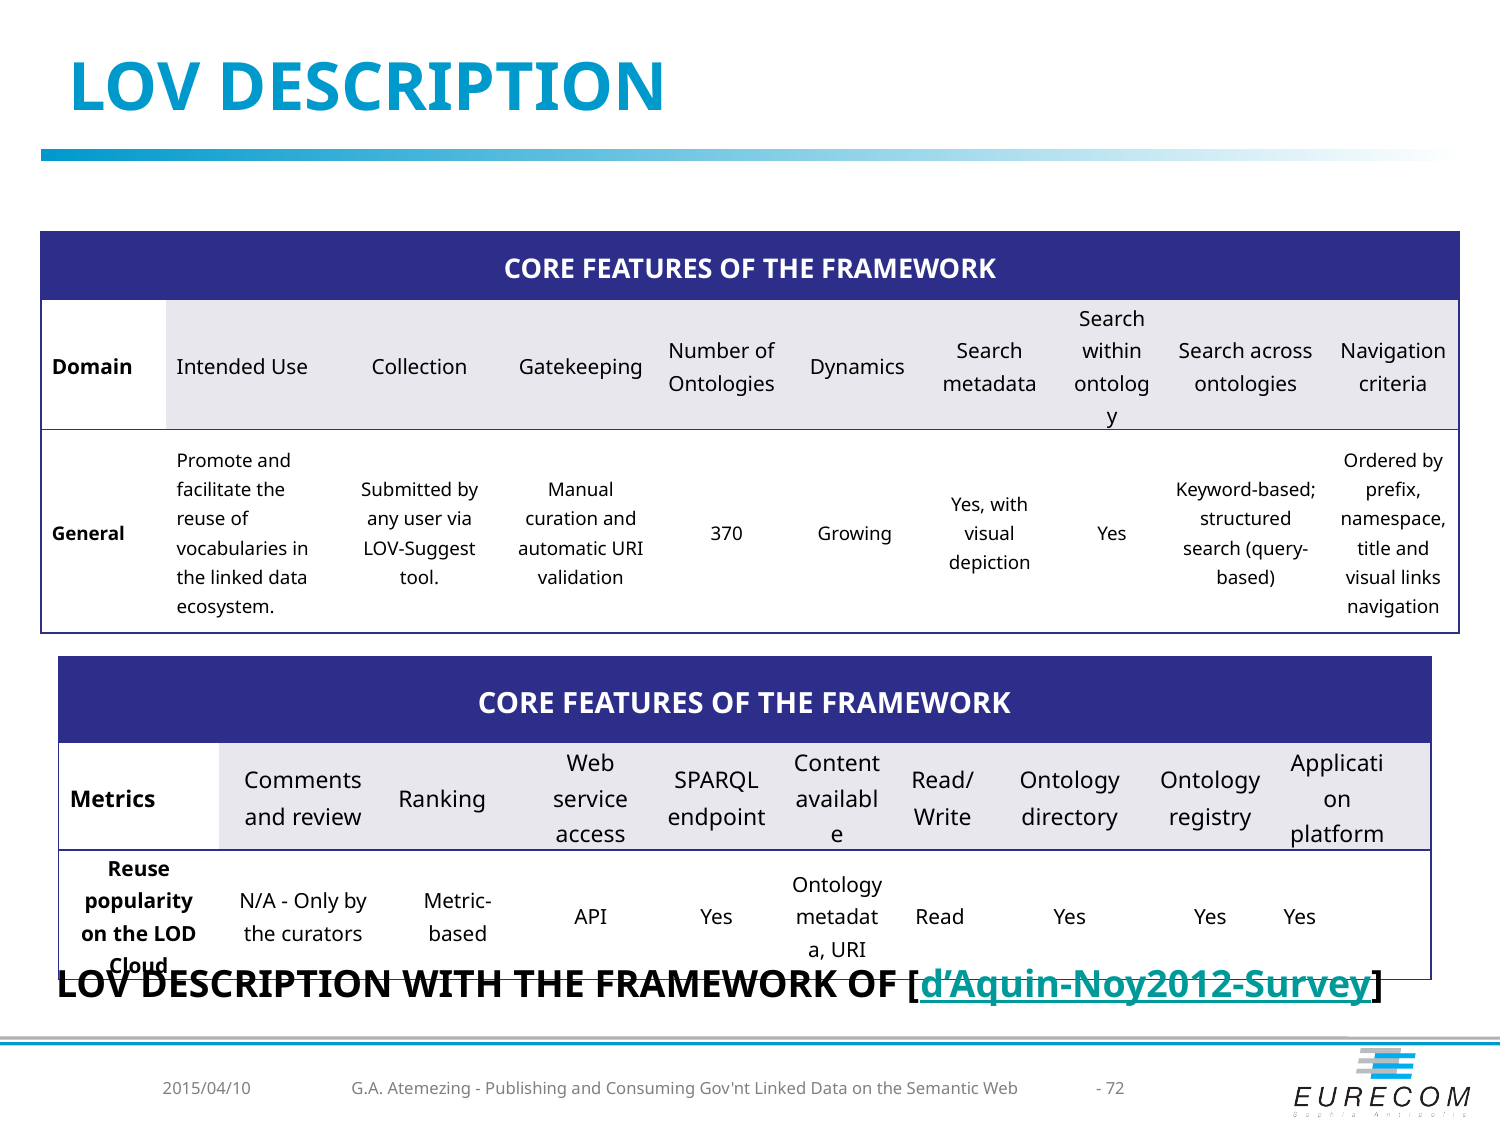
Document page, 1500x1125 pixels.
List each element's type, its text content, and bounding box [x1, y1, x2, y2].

table_cell Collection [335, 300, 504, 429]
table_cell Navigation criteria [1328, 300, 1458, 429]
table_cell Dynamics [796, 300, 919, 429]
table_cell Read [894, 851, 991, 952]
table_cell Reuse popularity on the LOD Cloud [59, 851, 219, 952]
table_cell Number of Ontologies [658, 300, 796, 429]
table_cell Web service access [529, 743, 653, 849]
table_cell Yes [991, 851, 1148, 952]
table_cell Search across ontologies [1164, 300, 1328, 429]
table_cell Ontology metadata, URI [780, 851, 894, 952]
table_header CORE FEATURES OF THE FRAMEWORK [59, 658, 1430, 741]
table_cell API [529, 851, 653, 952]
picture [1293, 1048, 1477, 1118]
table_cell Growing [796, 430, 919, 632]
table_cell SPARQL endpoint [653, 743, 780, 849]
table_cell Comments and review [219, 743, 387, 849]
table_cell Yes [653, 851, 780, 952]
table_cell Yes [1273, 851, 1402, 952]
table_cell N/A - Only by the curators [219, 851, 387, 952]
slide_number - 72 [1080, 1070, 1200, 1103]
table_cell Yes [1148, 851, 1273, 952]
table_cell Application platform [1273, 743, 1402, 849]
table_cell [1402, 851, 1430, 979]
table_cell Domain [42, 300, 166, 429]
table_cell Yes, with visual depiction [919, 430, 1061, 632]
table_cell Metrics [59, 743, 219, 849]
table_cell Read/Write [894, 743, 991, 849]
table_cell Promote and facilitate the reuse of vocabularies in the linked data ecosystem. [166, 430, 335, 632]
table_cell Ranking [387, 743, 529, 849]
table_cell General [42, 430, 166, 632]
table_cell Gatekeeping [504, 300, 658, 429]
table_cell Search within ontology [1061, 300, 1164, 429]
table_cell Submitted by any user via LOV-Suggest tool. [335, 430, 504, 632]
table_cell Ordered by prefix, namespace, title and visual links navigation [1328, 430, 1458, 632]
table_cell Search metadata [919, 300, 1061, 429]
table_cell Keyword-based; structured search (query-based) [1164, 430, 1328, 632]
table_cell Yes [1061, 430, 1164, 632]
table_cell Ontology registry [1148, 743, 1273, 849]
footer G.A. Atemezing - Publishing and Consuming Gov'nt Linked Data on the Semantic Web [336, 1070, 1069, 1107]
table_cell [1402, 743, 1430, 849]
title LOV DESCRIPTION [52, 30, 1460, 138]
table_cell Ontology directory [991, 743, 1148, 849]
text_box LOV DESCRIPTION WITH THE FRAMEWORK OF [d’Aquin-Noy2012-Survey] [41, 952, 1424, 1063]
table_cell Metric-based [387, 851, 529, 952]
table_cell Manual curation and automatic URI validation [504, 430, 658, 632]
table_cell 370 [658, 430, 796, 632]
table_header CORE FEATURES OF THE FRAMEWORK [42, 233, 1458, 299]
table_cell Intended Use [166, 300, 335, 429]
table_cell Content available [780, 743, 894, 849]
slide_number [147, 1070, 325, 1103]
